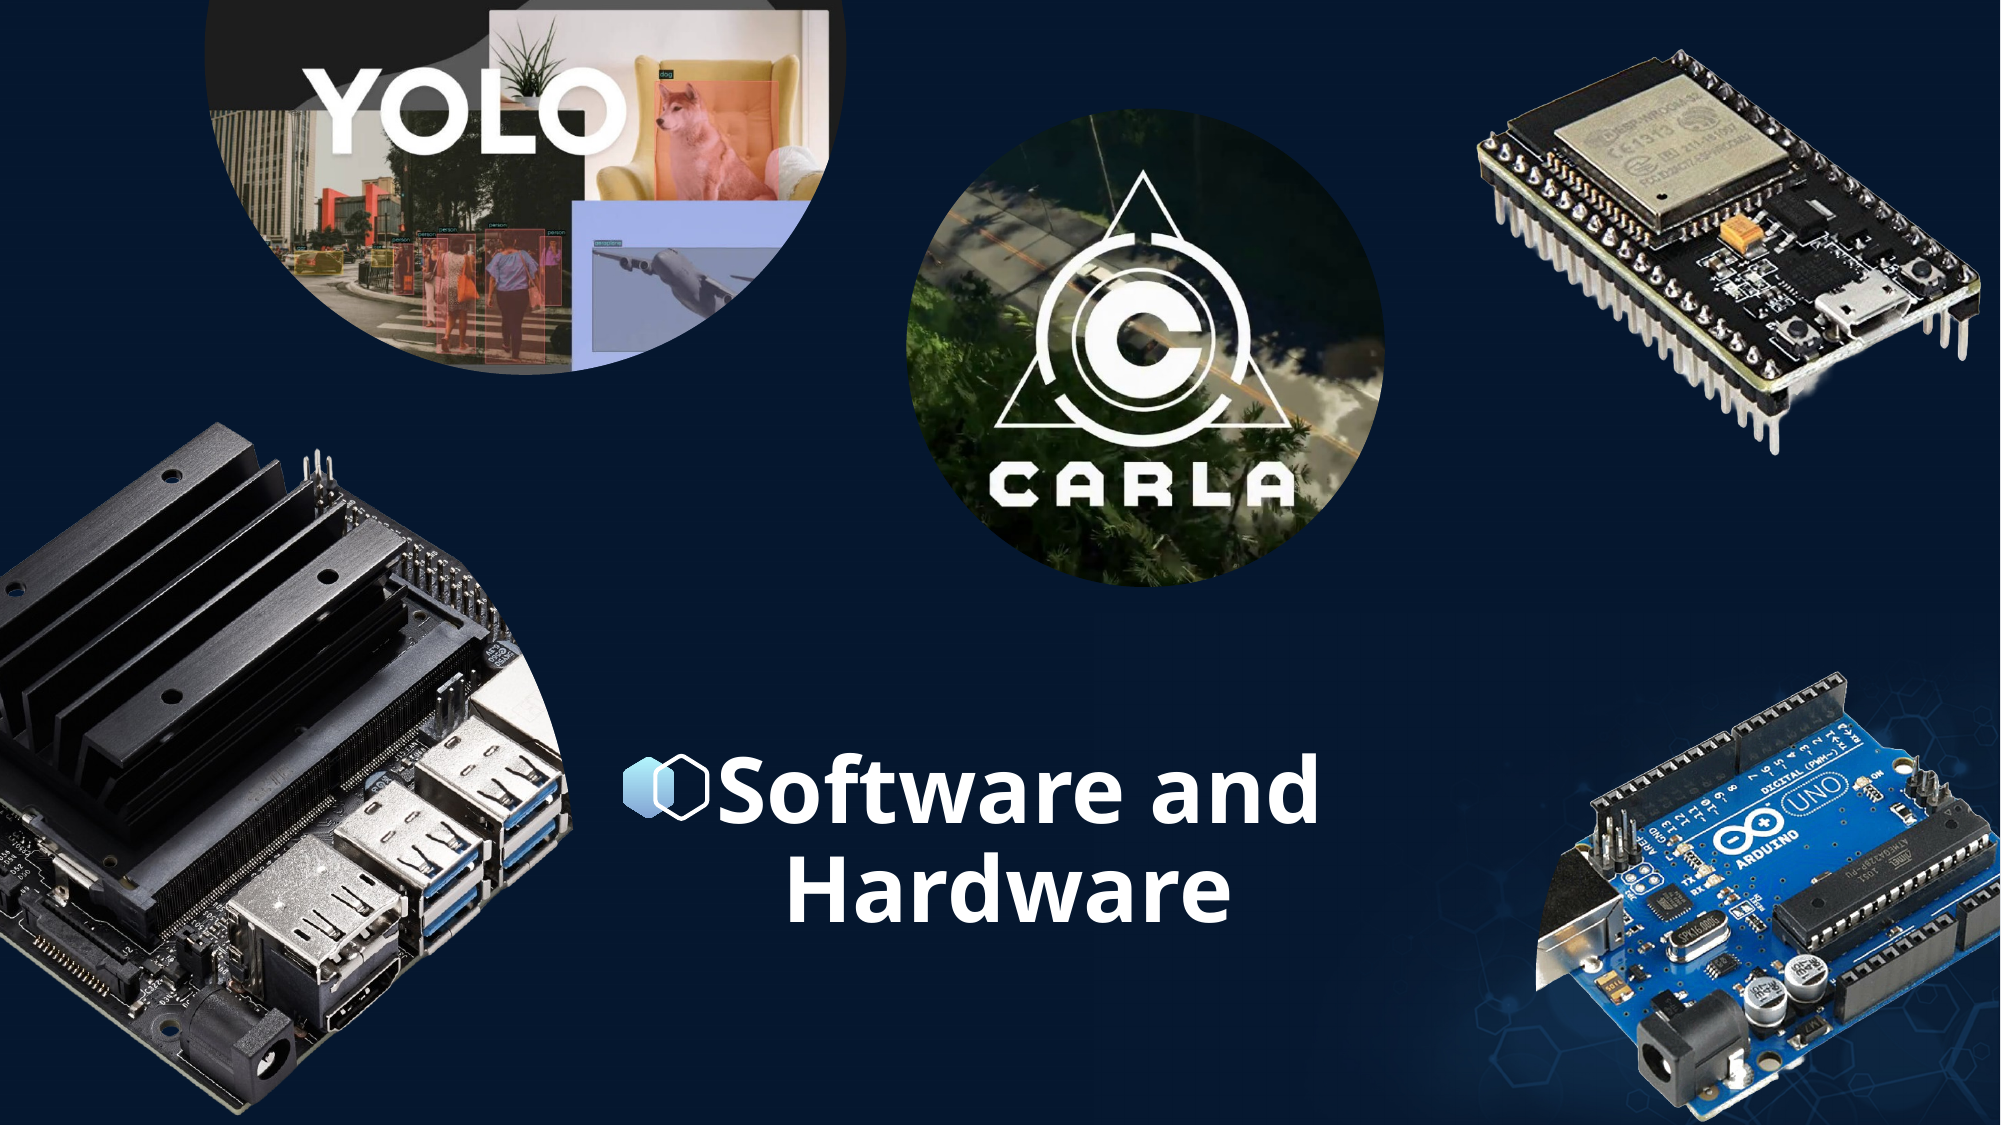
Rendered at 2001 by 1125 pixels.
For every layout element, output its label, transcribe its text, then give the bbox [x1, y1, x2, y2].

picture [0, 0, 2001, 1125]
text_box Software and Hardware [614, 737, 1093, 961]
